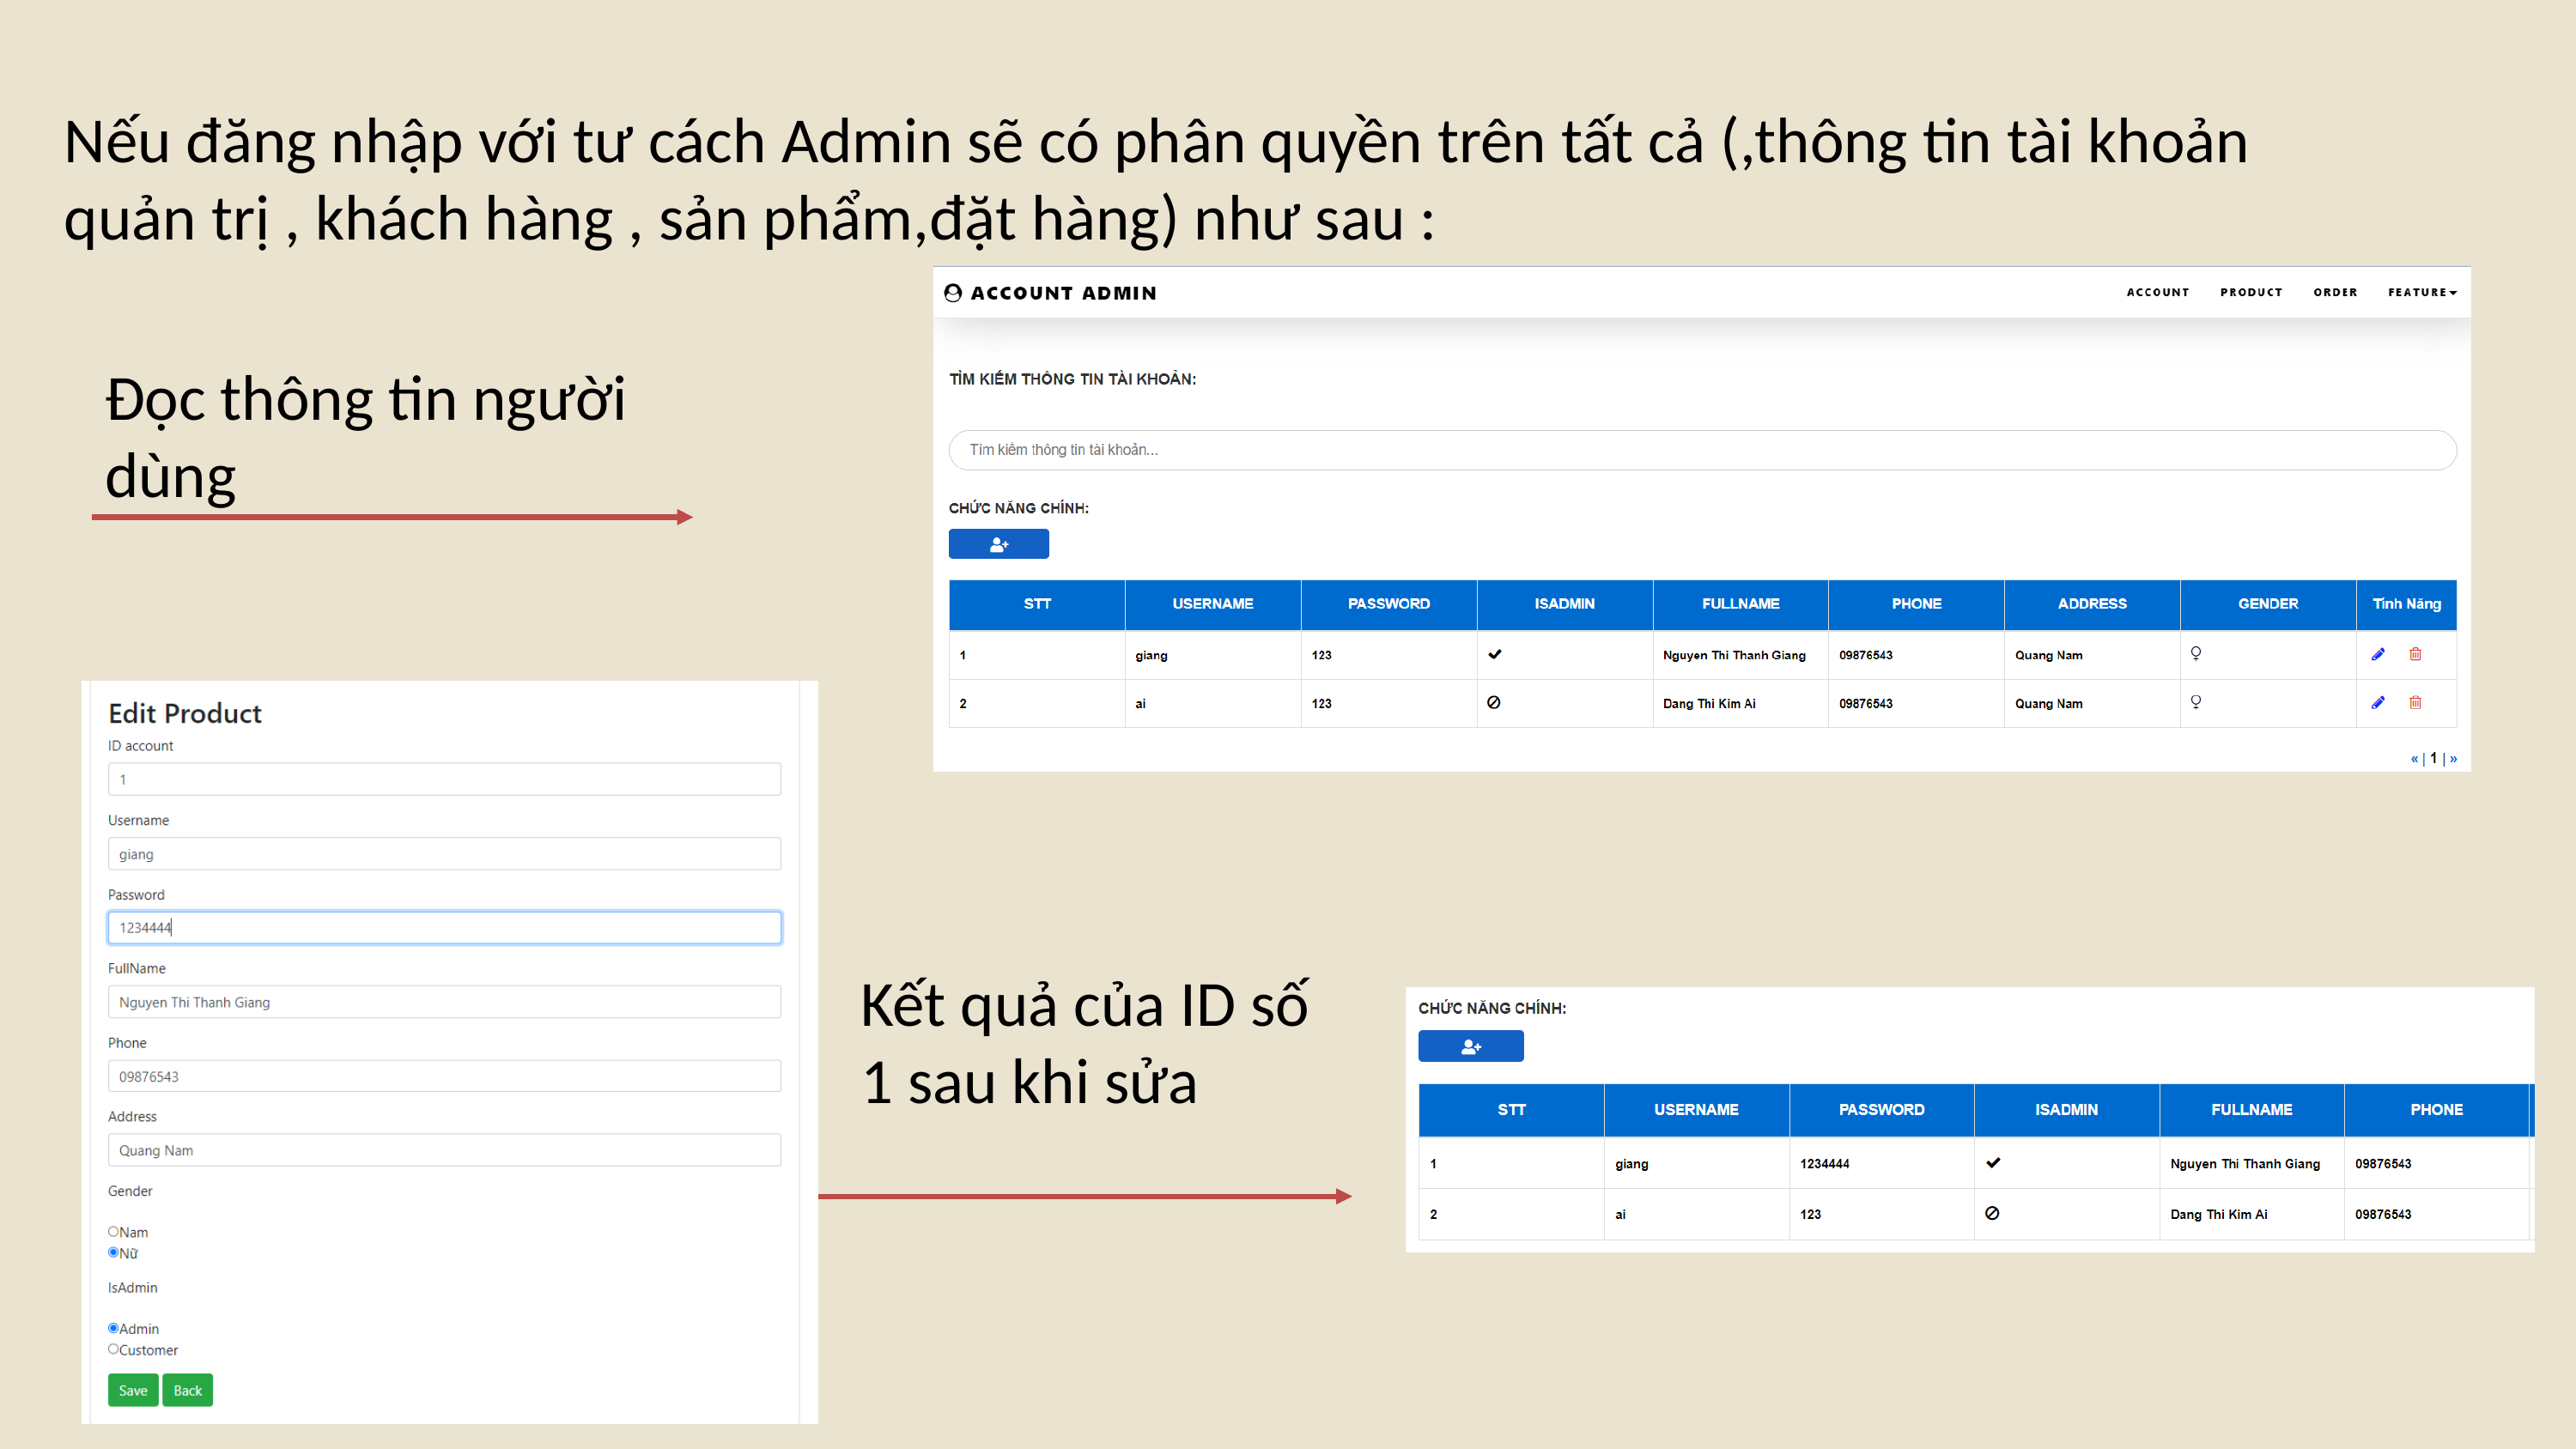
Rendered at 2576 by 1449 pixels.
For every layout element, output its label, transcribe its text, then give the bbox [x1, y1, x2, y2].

picture [1406, 987, 2536, 1252]
picture [933, 265, 2471, 773]
picture [81, 681, 818, 1425]
text_box Kết quả của ID số 1 sau khi sửa [848, 955, 1425, 1123]
text_box Đọc thông tin người dùng [92, 349, 644, 514]
text_box Nếu đăng nhập với tư cách Admin sẽ có phân quyền trên tất cả (,thông tin tài khoản quản trị , khách hàng , sản phẩm,đặt hàng) như sau : [52, 92, 2403, 260]
